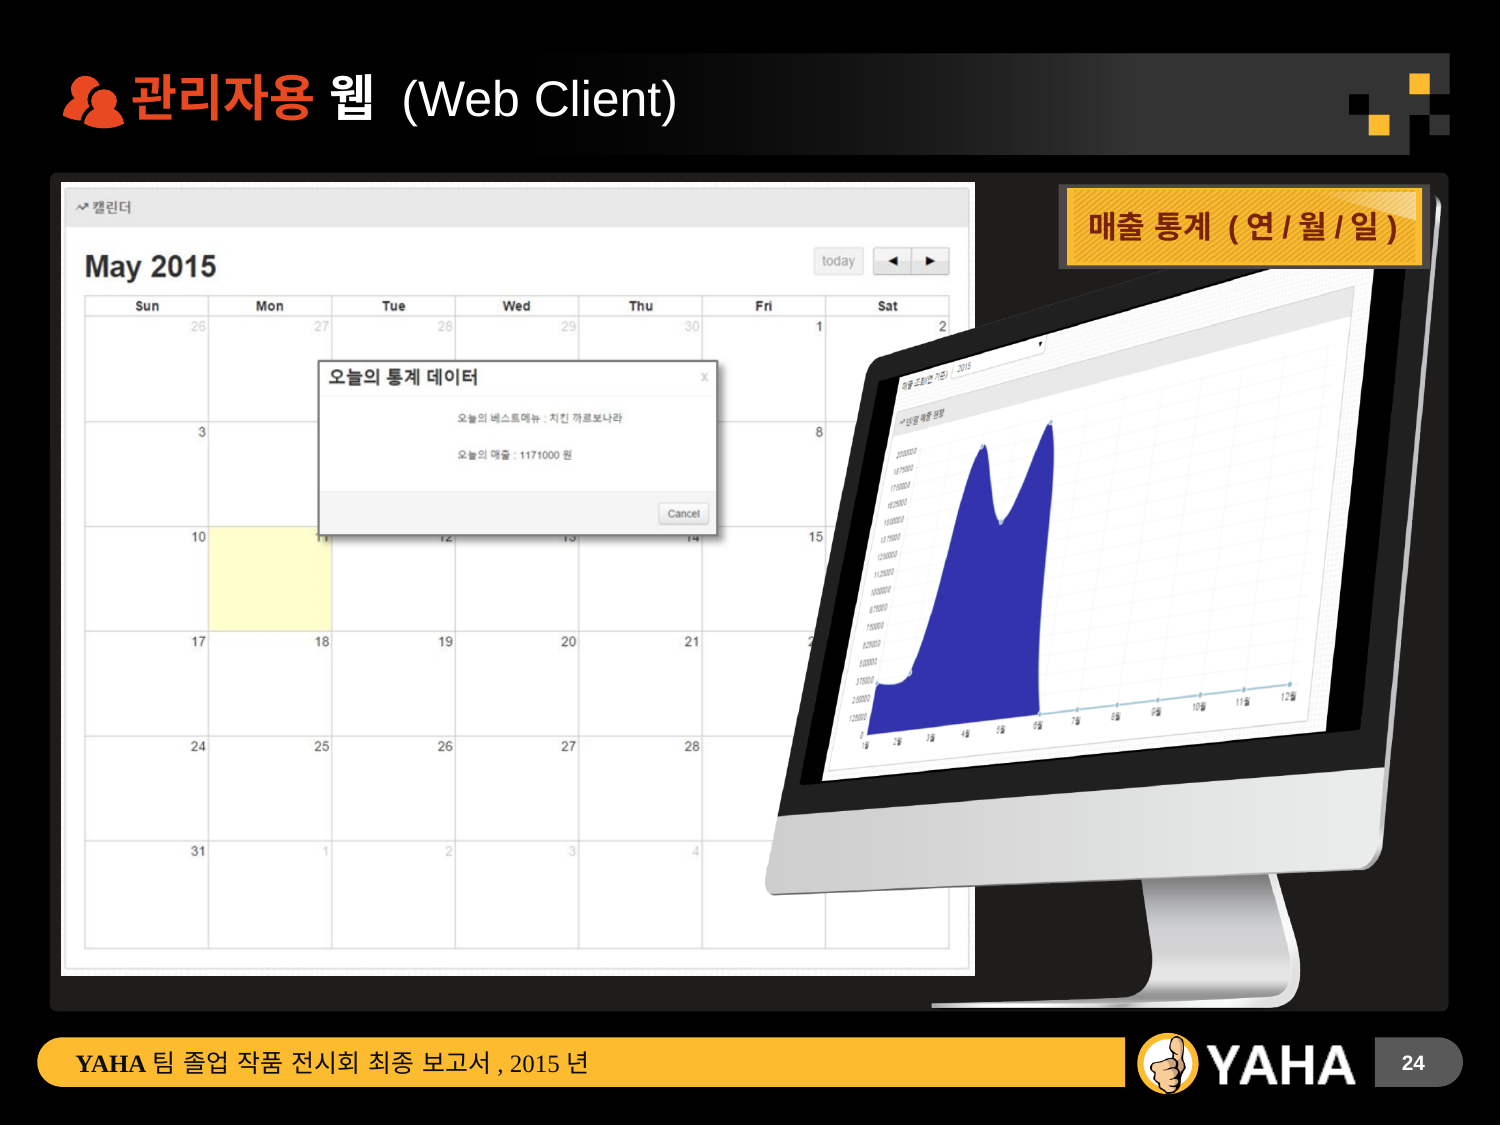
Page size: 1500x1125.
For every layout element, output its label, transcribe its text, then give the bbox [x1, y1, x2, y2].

footer YAHA팀 졸업 작품 전시회 최종 보고서, 2015년 [60, 1042, 747, 1082]
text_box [62, 40, 1438, 136]
picture [1201, 1030, 1365, 1094]
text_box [761, 184, 1459, 1024]
picture [394, 53, 1451, 155]
text_box [47, 170, 1451, 1014]
text_box 24 [1391, 1049, 1417, 1075]
picture [1150, 1036, 1186, 1094]
picture [61, 182, 975, 977]
